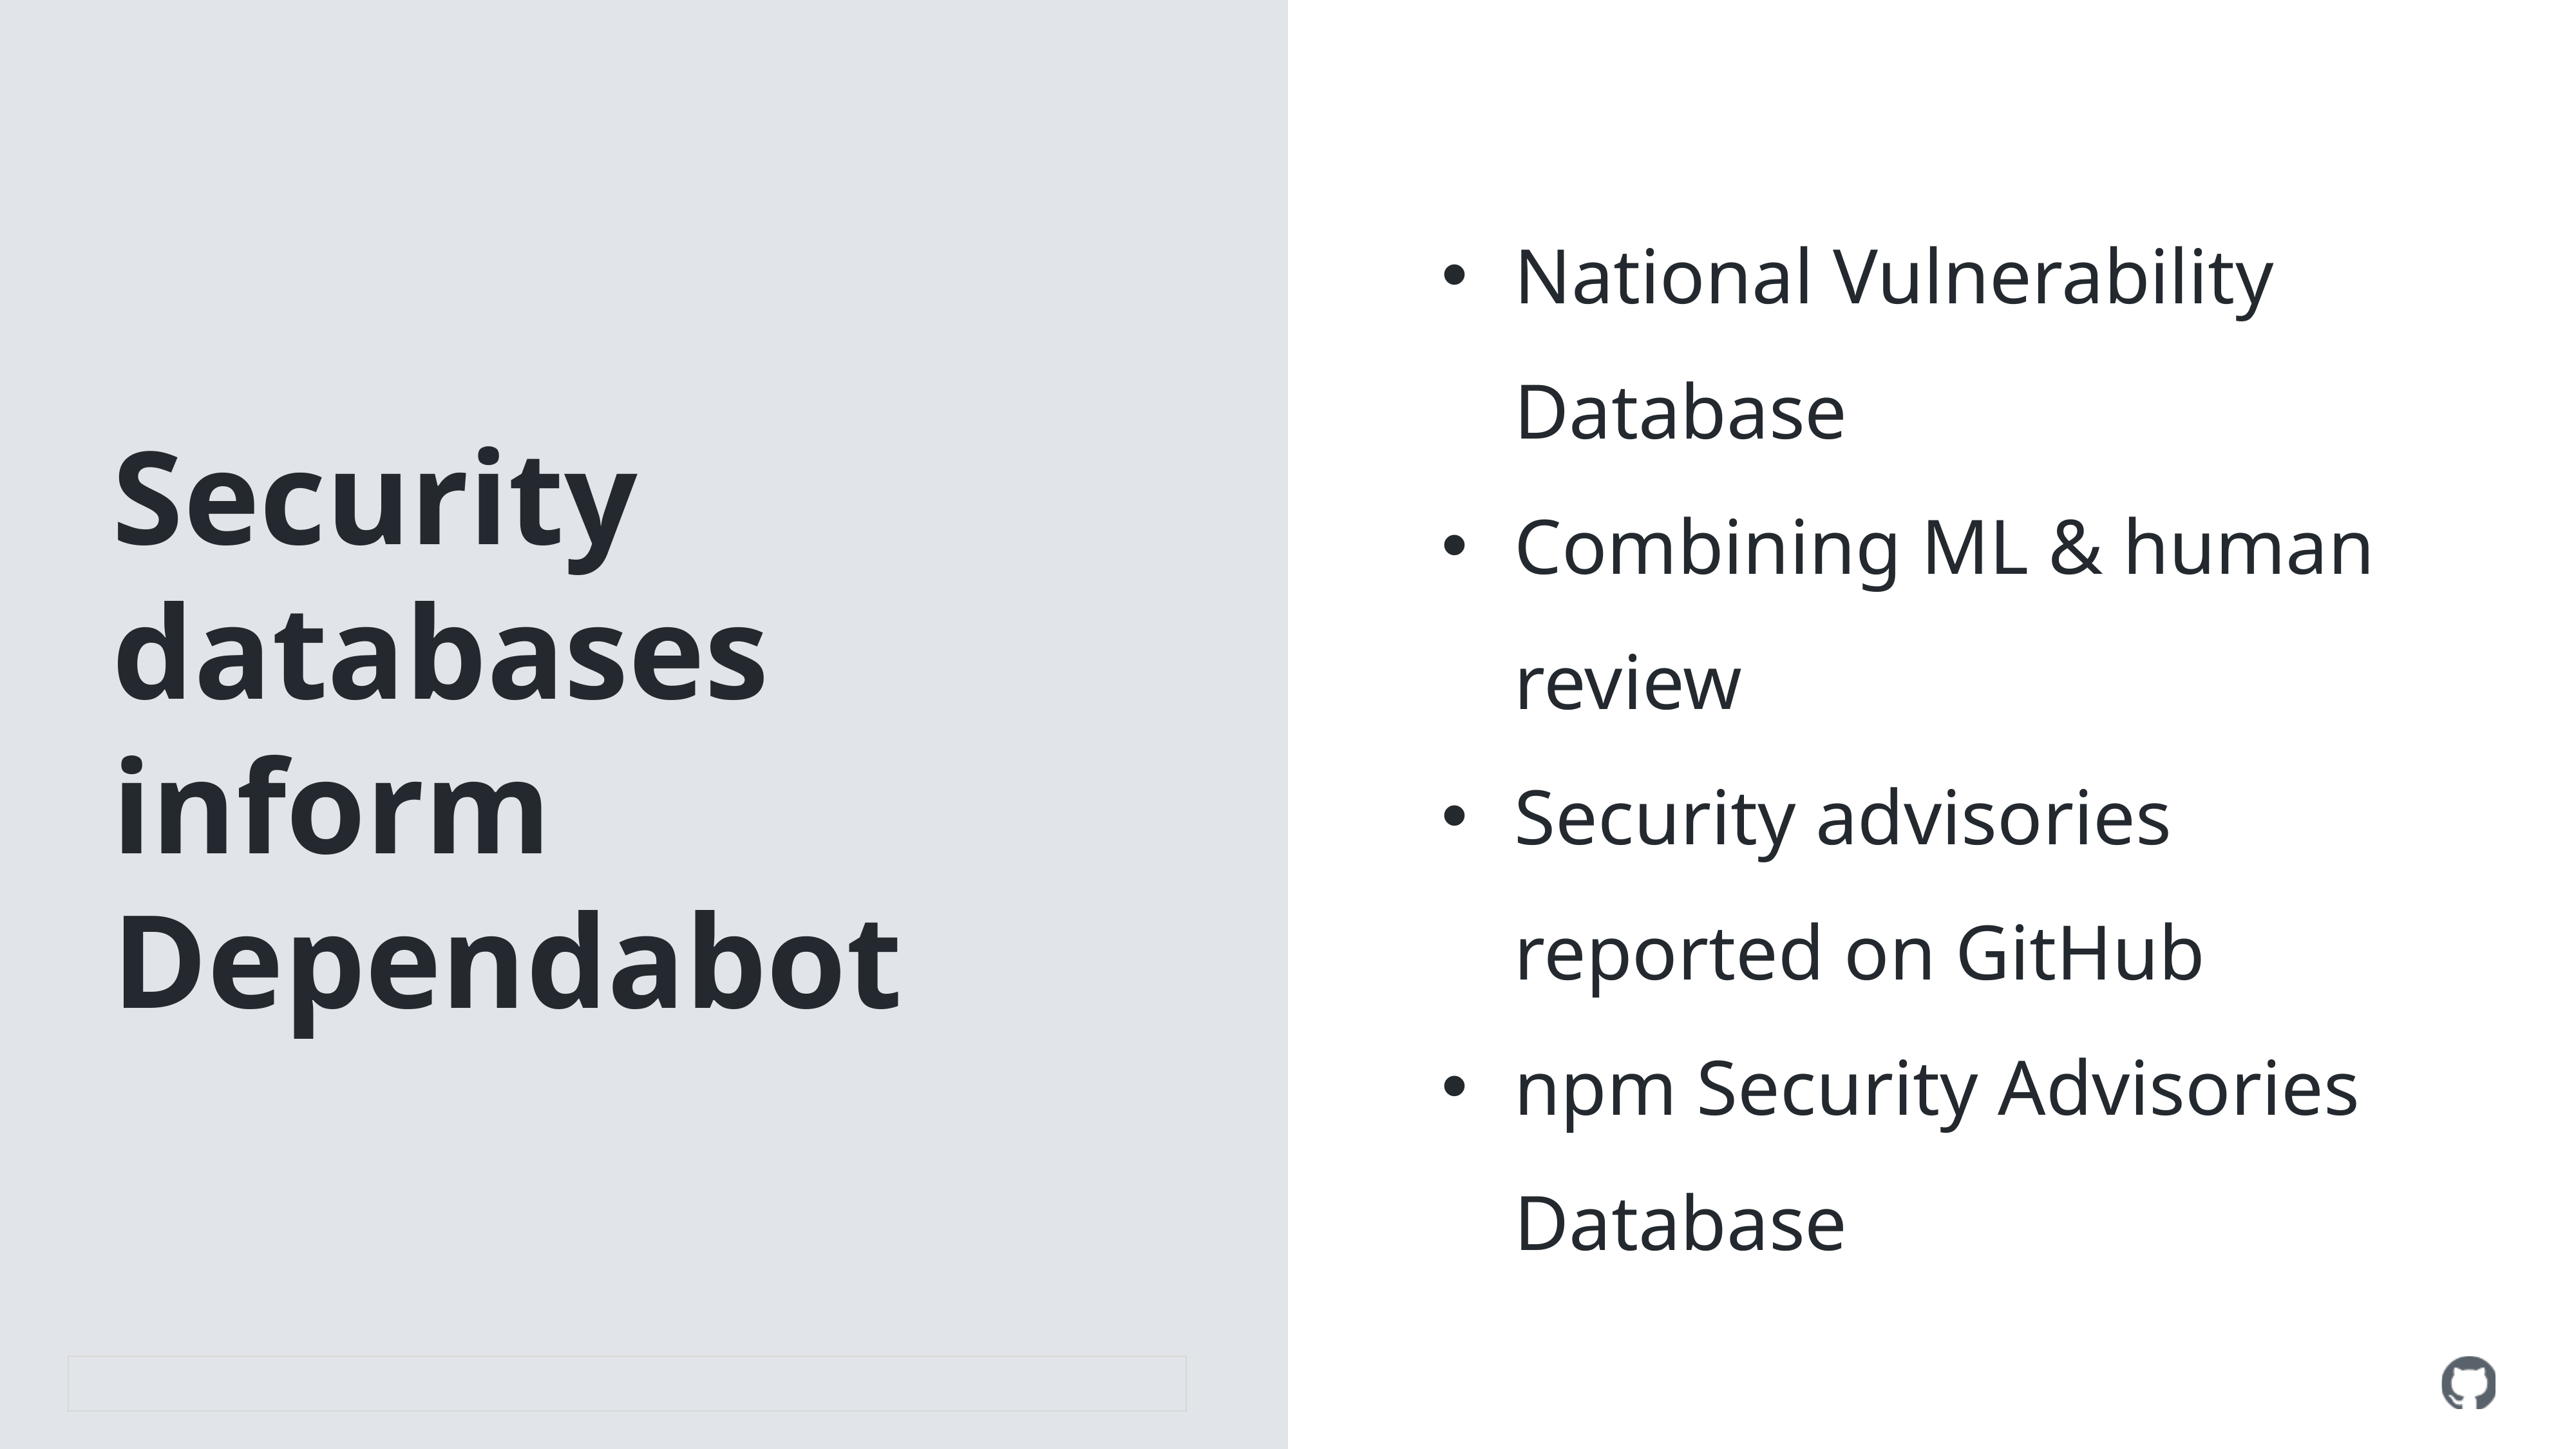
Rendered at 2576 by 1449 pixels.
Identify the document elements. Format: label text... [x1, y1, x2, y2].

title Security databases inform Dependabot [107, 107, 1181, 1342]
list National Vulnerability Database Combining ML & human review Security advisories reported on GitHub npm Security Advisories Database [1395, 107, 2469, 1342]
